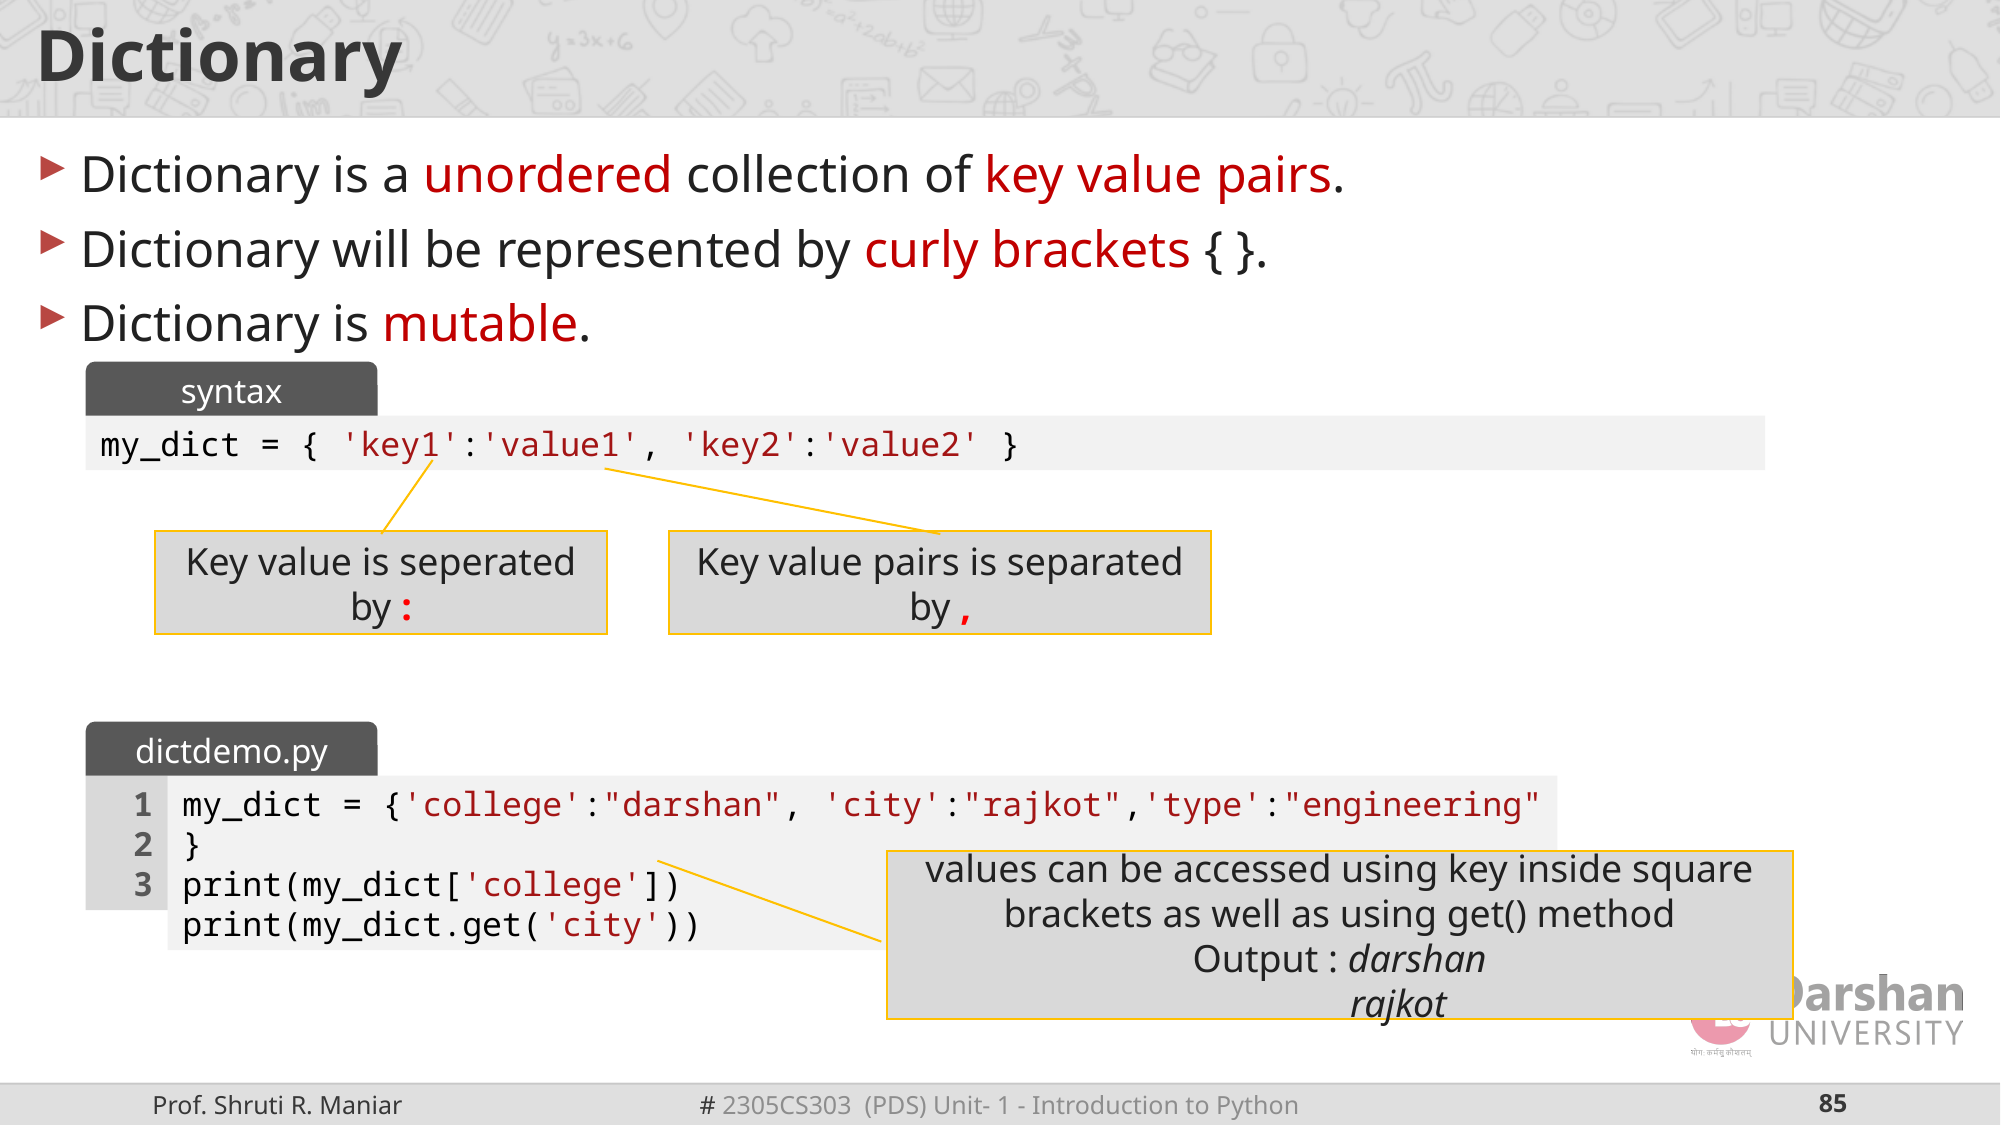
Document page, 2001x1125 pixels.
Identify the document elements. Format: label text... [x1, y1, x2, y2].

text_box Key value is seperated by : [154, 459, 608, 635]
text_box Key value pairs is separated by , [604, 467, 1212, 635]
text_box values can be accessed using key inside square brackets as well as using get() method Output : darshan rajkot [657, 859, 882, 943]
text_box values can be accessed using key inside square brackets as well as using get() method Output : darshan rajkot [886, 850, 1794, 1020]
text_box dictdemo.py [84, 720, 379, 777]
text_box my_dict = { 'key1':'value1', 'key2':'value2' } [85, 415, 1766, 471]
text_box my_dict = {'college':"darshan", 'city':"rajkot",'type':"engineering"} print(my_dict['college']) print(my_dict.get('city')) [167, 775, 1558, 951]
text_box Syntax [1691, 974, 1963, 1057]
list Dictionary is a unordered collection of key value pairs. Dictionary will be represented by curly brackets { }. Dictionary is mutable. [21, 141, 1979, 851]
text_box 1 2 3 [85, 777, 168, 911]
text_box syntax [84, 360, 379, 417]
title Dictionary [0, 0, 2000, 117]
